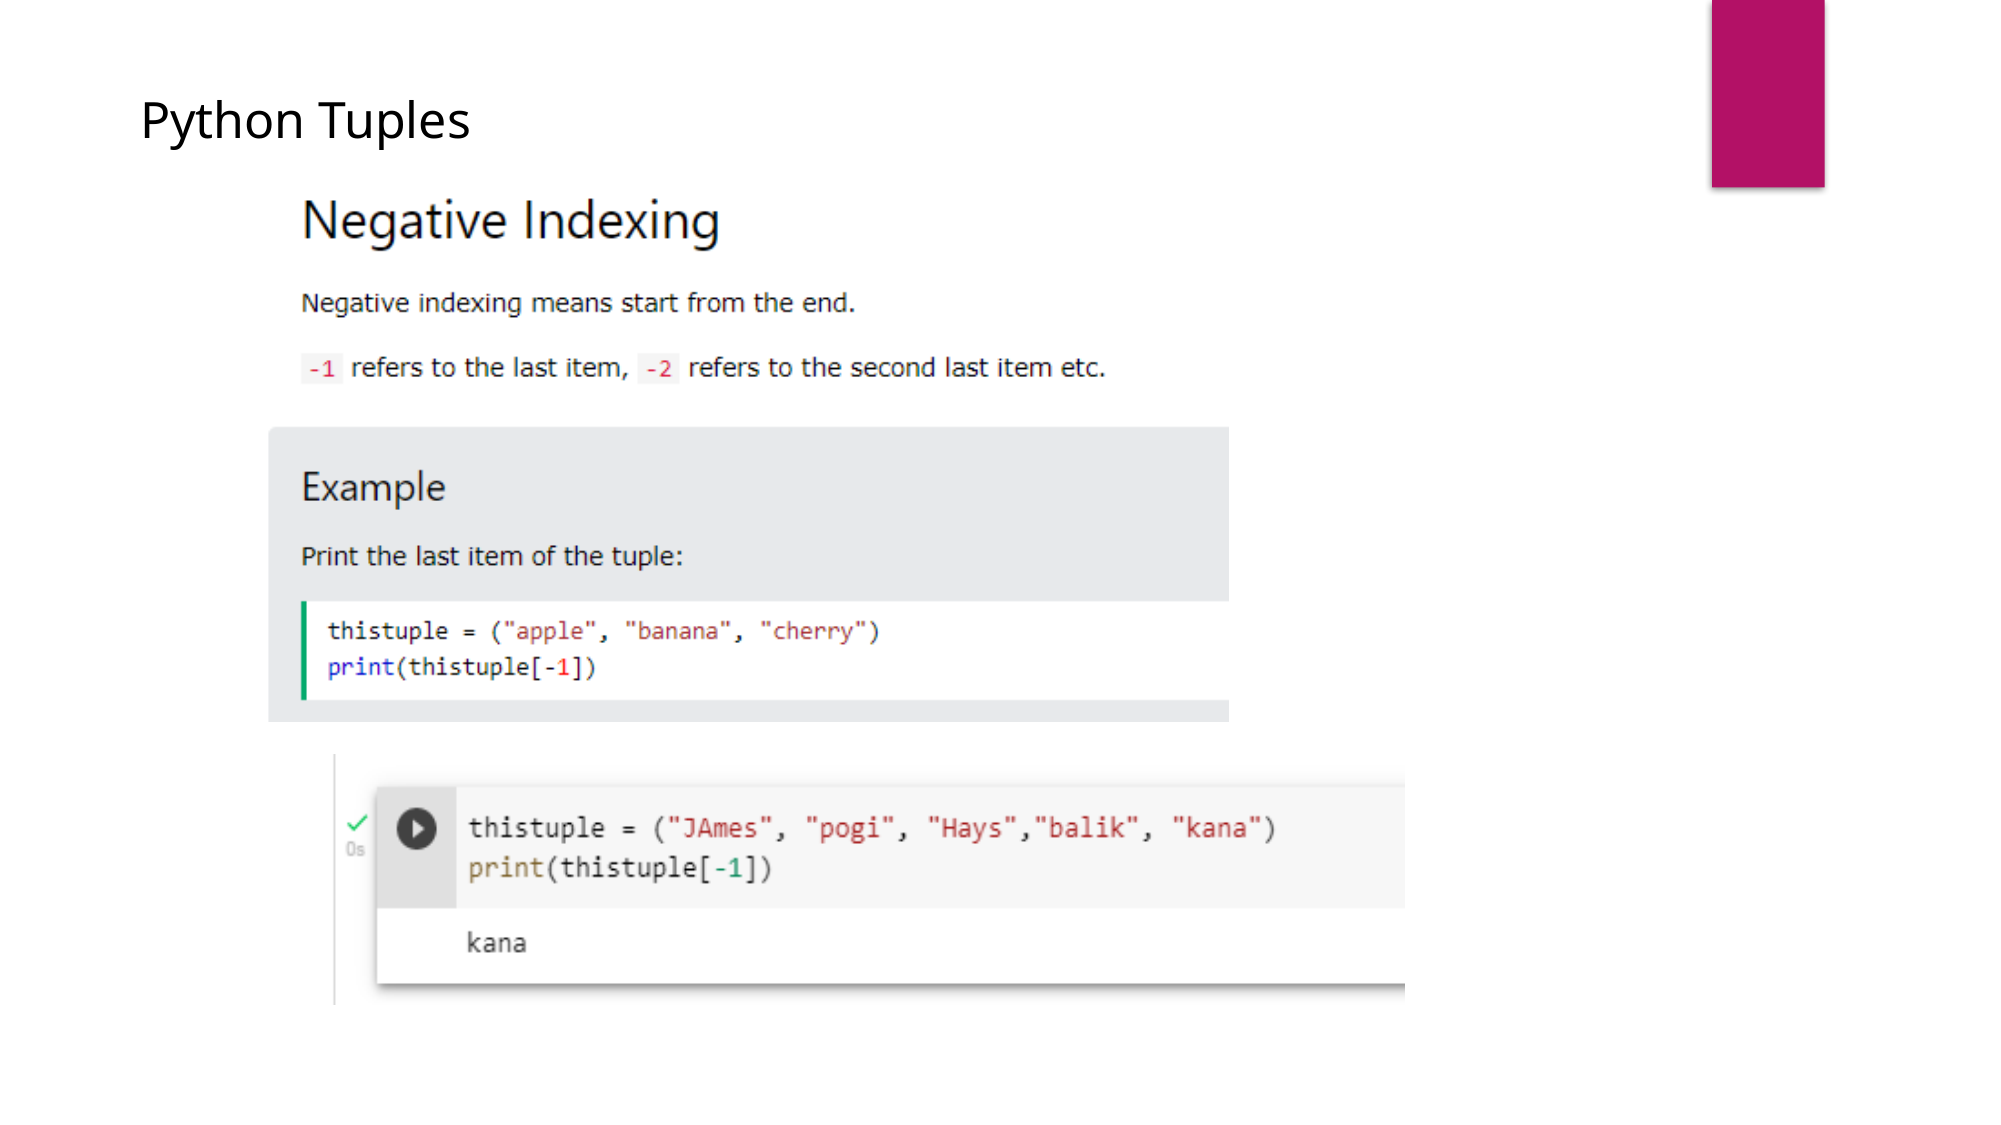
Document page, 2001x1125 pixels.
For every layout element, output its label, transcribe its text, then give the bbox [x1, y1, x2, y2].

text_box Python Tuples [125, 81, 968, 156]
picture [266, 156, 1229, 722]
picture [324, 754, 1405, 1005]
